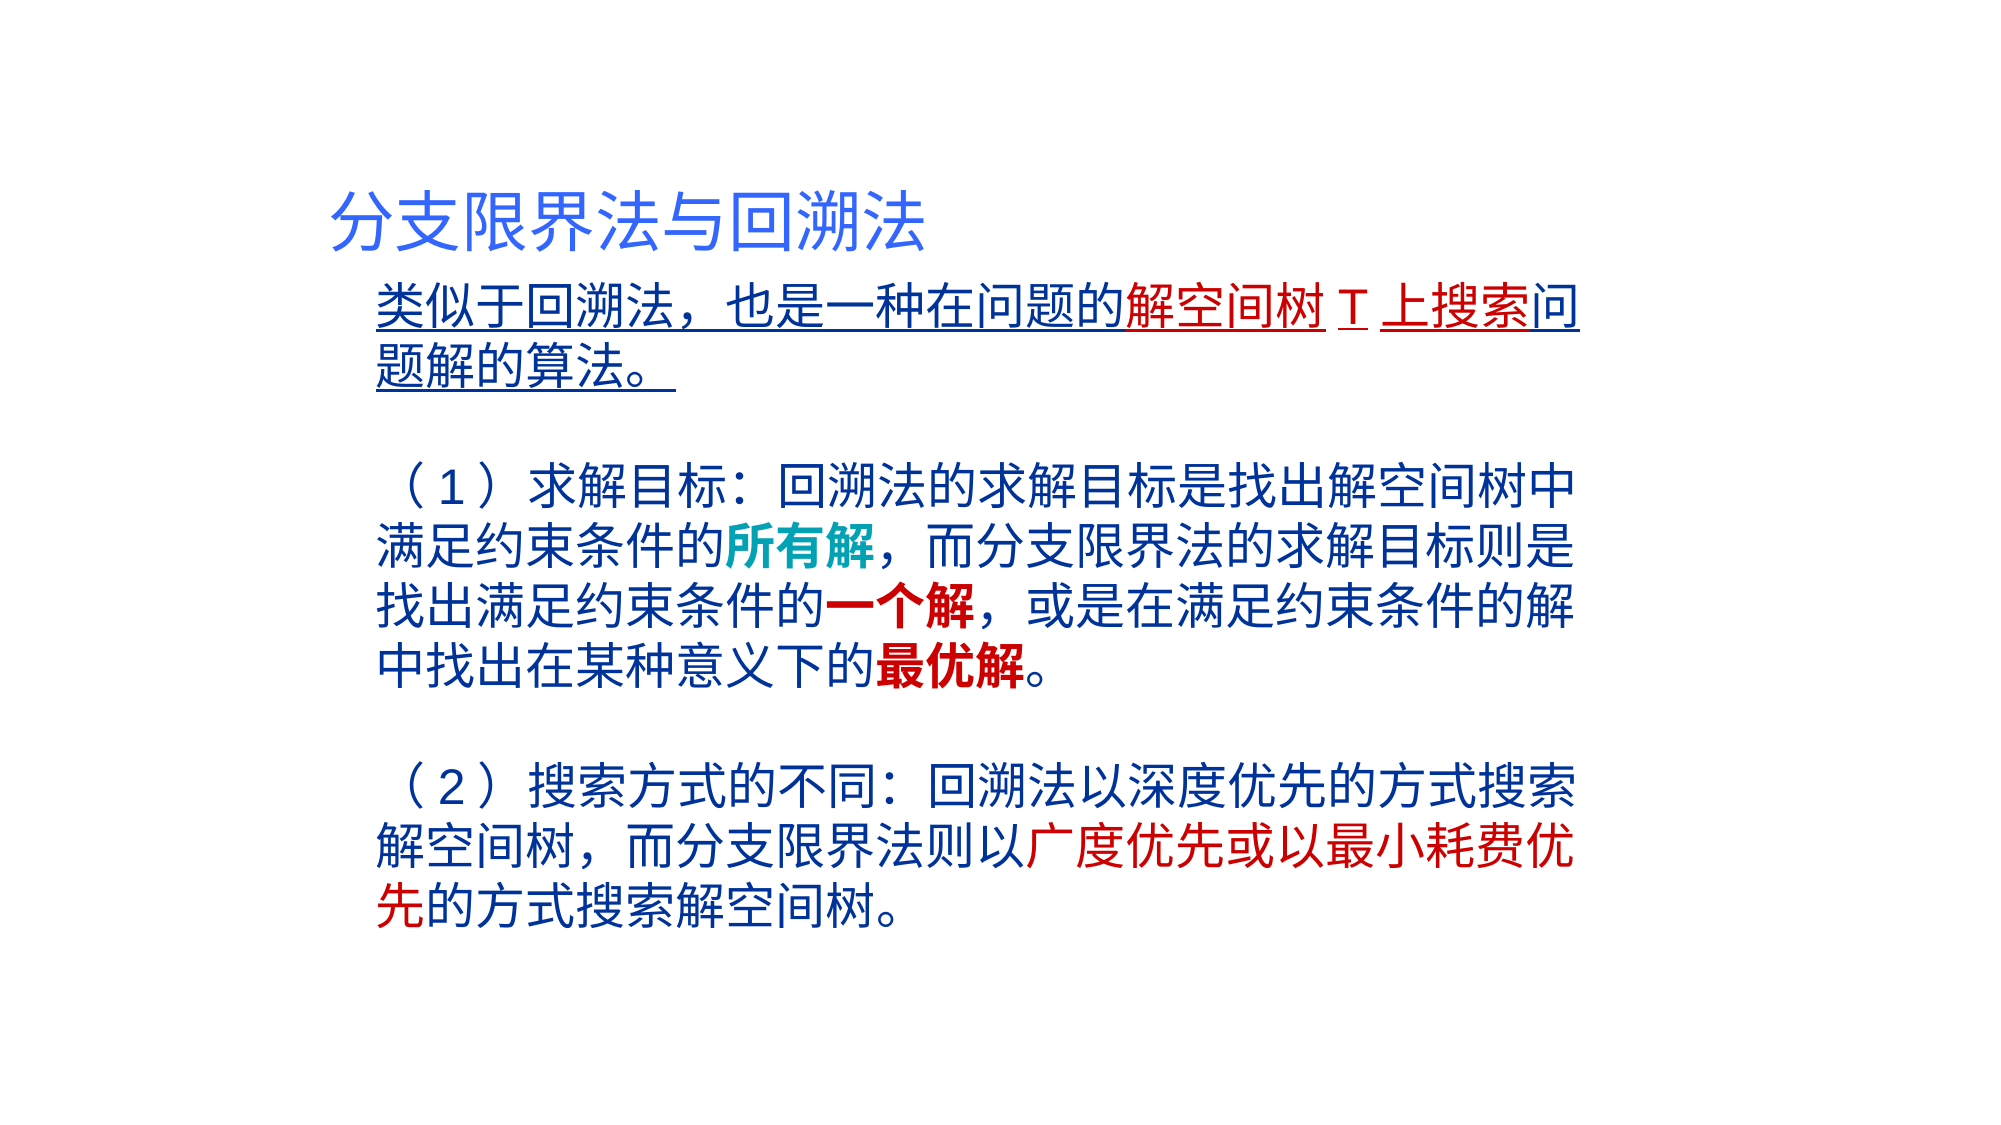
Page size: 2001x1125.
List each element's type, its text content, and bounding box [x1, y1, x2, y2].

text_box 分支限界法与回溯法 [313, 172, 1476, 268]
text_box 类似于回溯法，也是一种在问题的解空间树T上搜索问题解的算法。 （1）求解目标：回溯法的求解目标是找出解空间树中满足约束条件的所有解，而分支限界法的求解目标则是找出满足约束条件的一个解，或是在满足约束条件的解中找出在某种意义下的最优解。 （2）搜索方式的不同：回溯法以深度优先的方式搜索解空间树，而分支限界法则以广度优先或以最小耗费优先的方式搜索解空间树。 [361, 267, 1612, 943]
